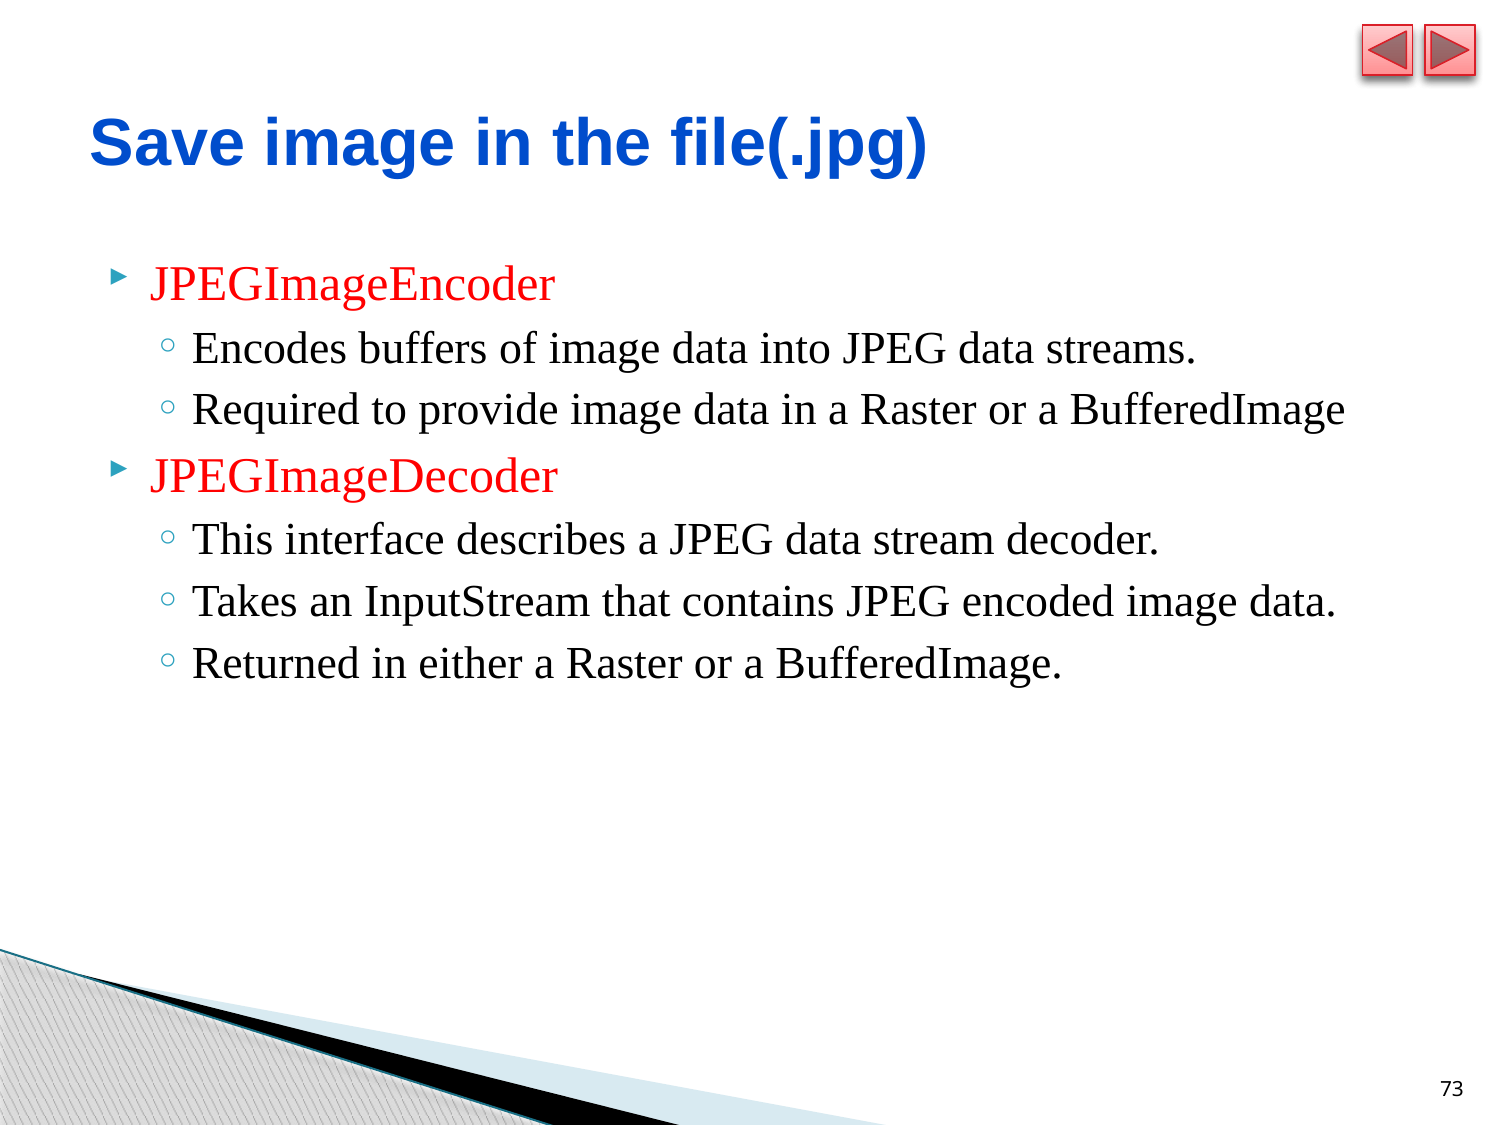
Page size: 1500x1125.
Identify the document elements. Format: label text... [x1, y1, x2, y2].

list JPEGImageEncoder Encodes buffers of image data into JPEG data streams. Required to provide image data in a Raster or a BufferedImage JPEGImageDecoder This interface describes a JPEG data stream decoder. Takes an InputStream that contains JPEG encoded image data. Returned in either a Raster or a BufferedImage. [74, 242, 1426, 986]
slide_number 73 [1418, 1051, 1479, 1112]
title Save image in the file(.jpg) [75, 45, 1425, 233]
